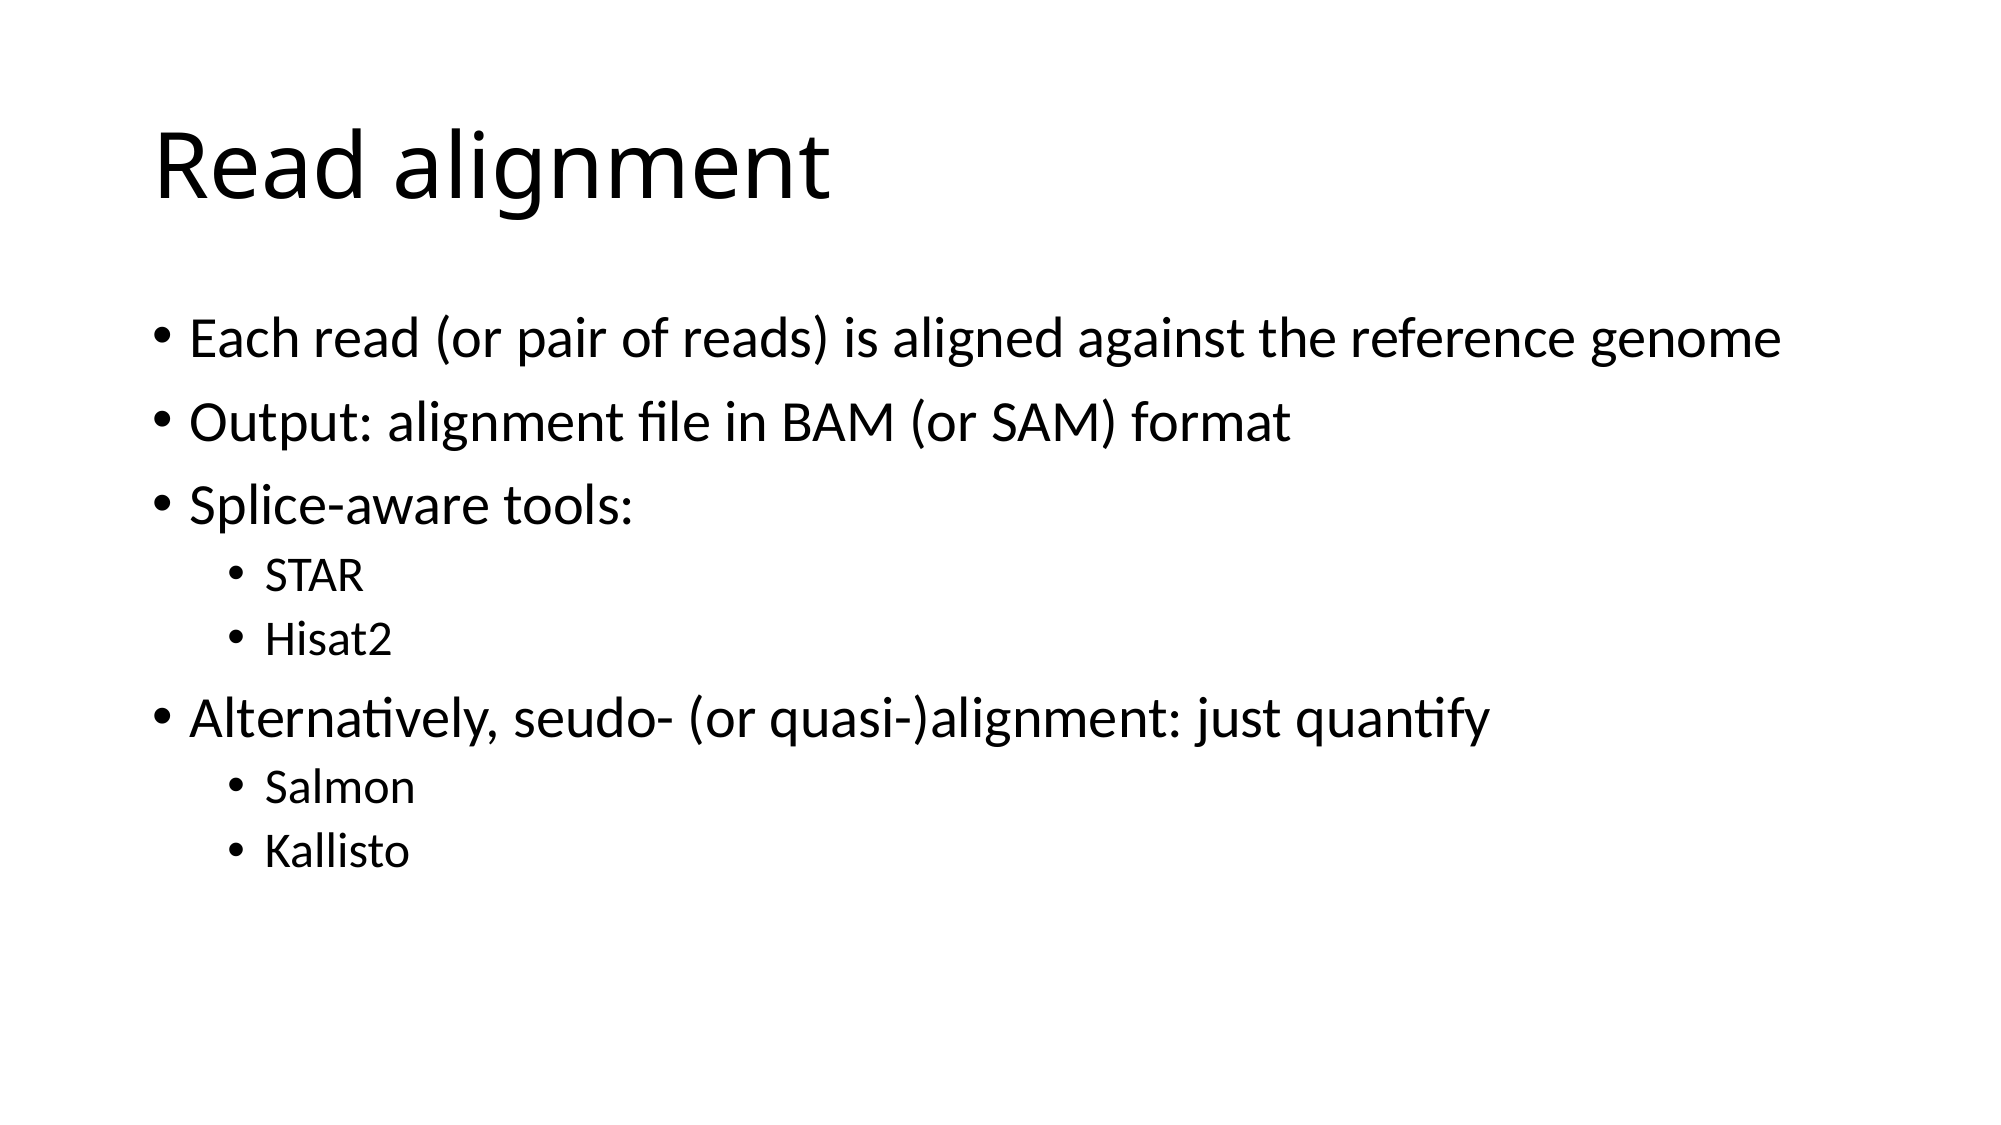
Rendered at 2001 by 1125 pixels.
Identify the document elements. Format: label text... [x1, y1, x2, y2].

title Read alignment [137, 59, 1863, 278]
list Each read (or pair of reads) is aligned against the reference genome Output: alignment file in BAM (or SAM) format Splice-aware tools: STAR Hisat2 Alternatively, seudo- (or quasi-)alignment: just quantify Salmon Kallisto [137, 299, 1863, 1014]
